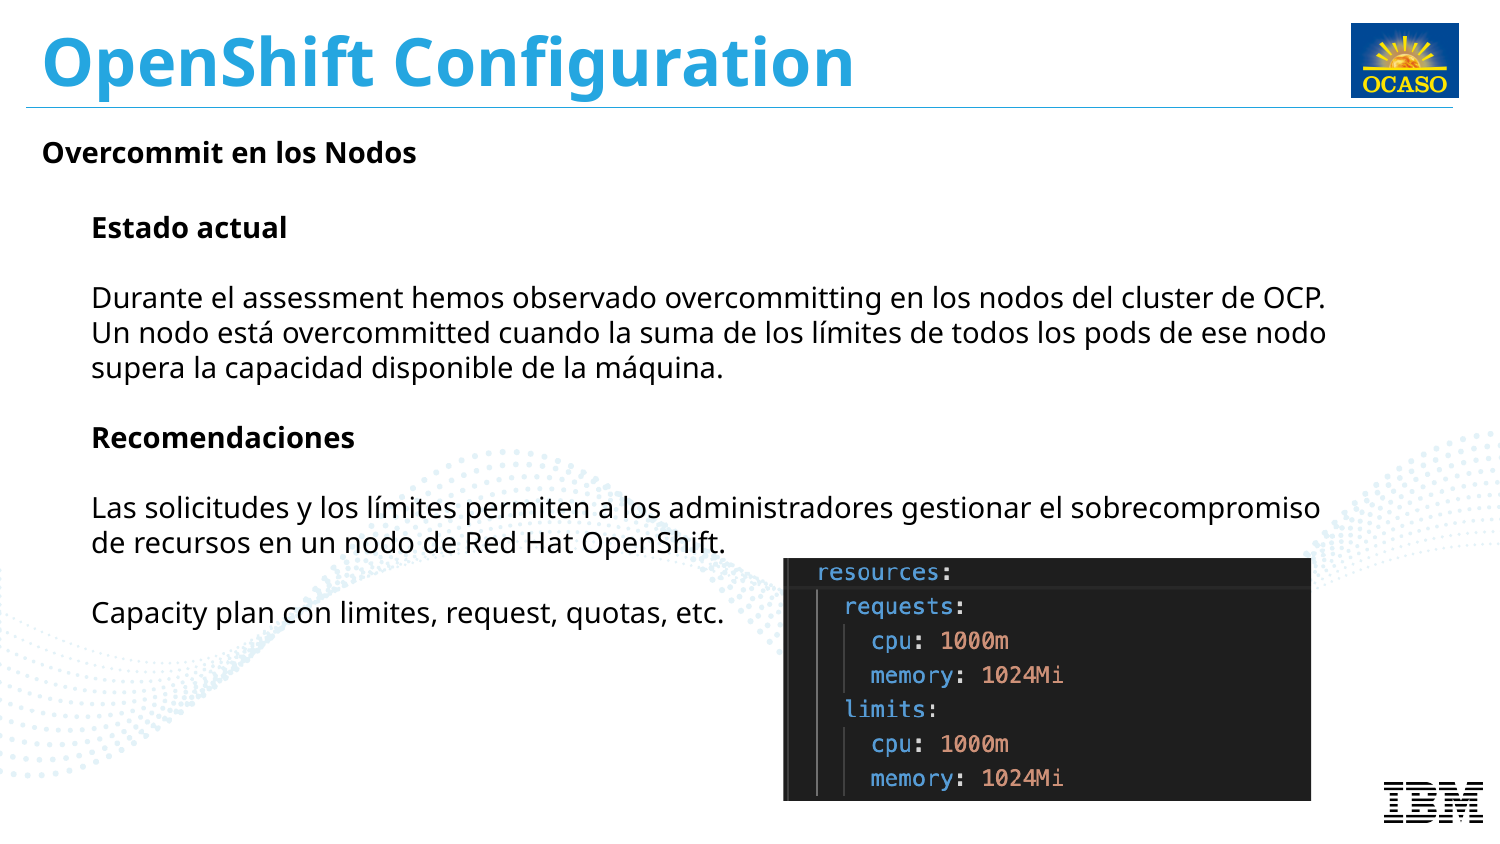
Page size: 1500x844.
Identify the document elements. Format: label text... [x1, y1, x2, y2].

picture [1384, 782, 1483, 823]
picture [783, 558, 1312, 801]
text_box OpenShift Configuration [41, 23, 1302, 101]
text_box Overcommit en los Nodos [41, 123, 1302, 170]
text_box Estado actual Durante el assessment hemos observado overcommitting en los nodos del cluster de OCP. Un nodo está overcommitted cuando la suma de los límites de todos los pods de ese nodo supera la capacidad disponible de la máquina. Recomendaciones Las solicitudes y los límites permiten a los administradores gestionar el sobrecompromiso de recursos en un nodo de Red Hat OpenShift. Capacity plan con limites, request, quotas, etc. [76, 202, 1376, 637]
picture [1350, 22, 1459, 99]
